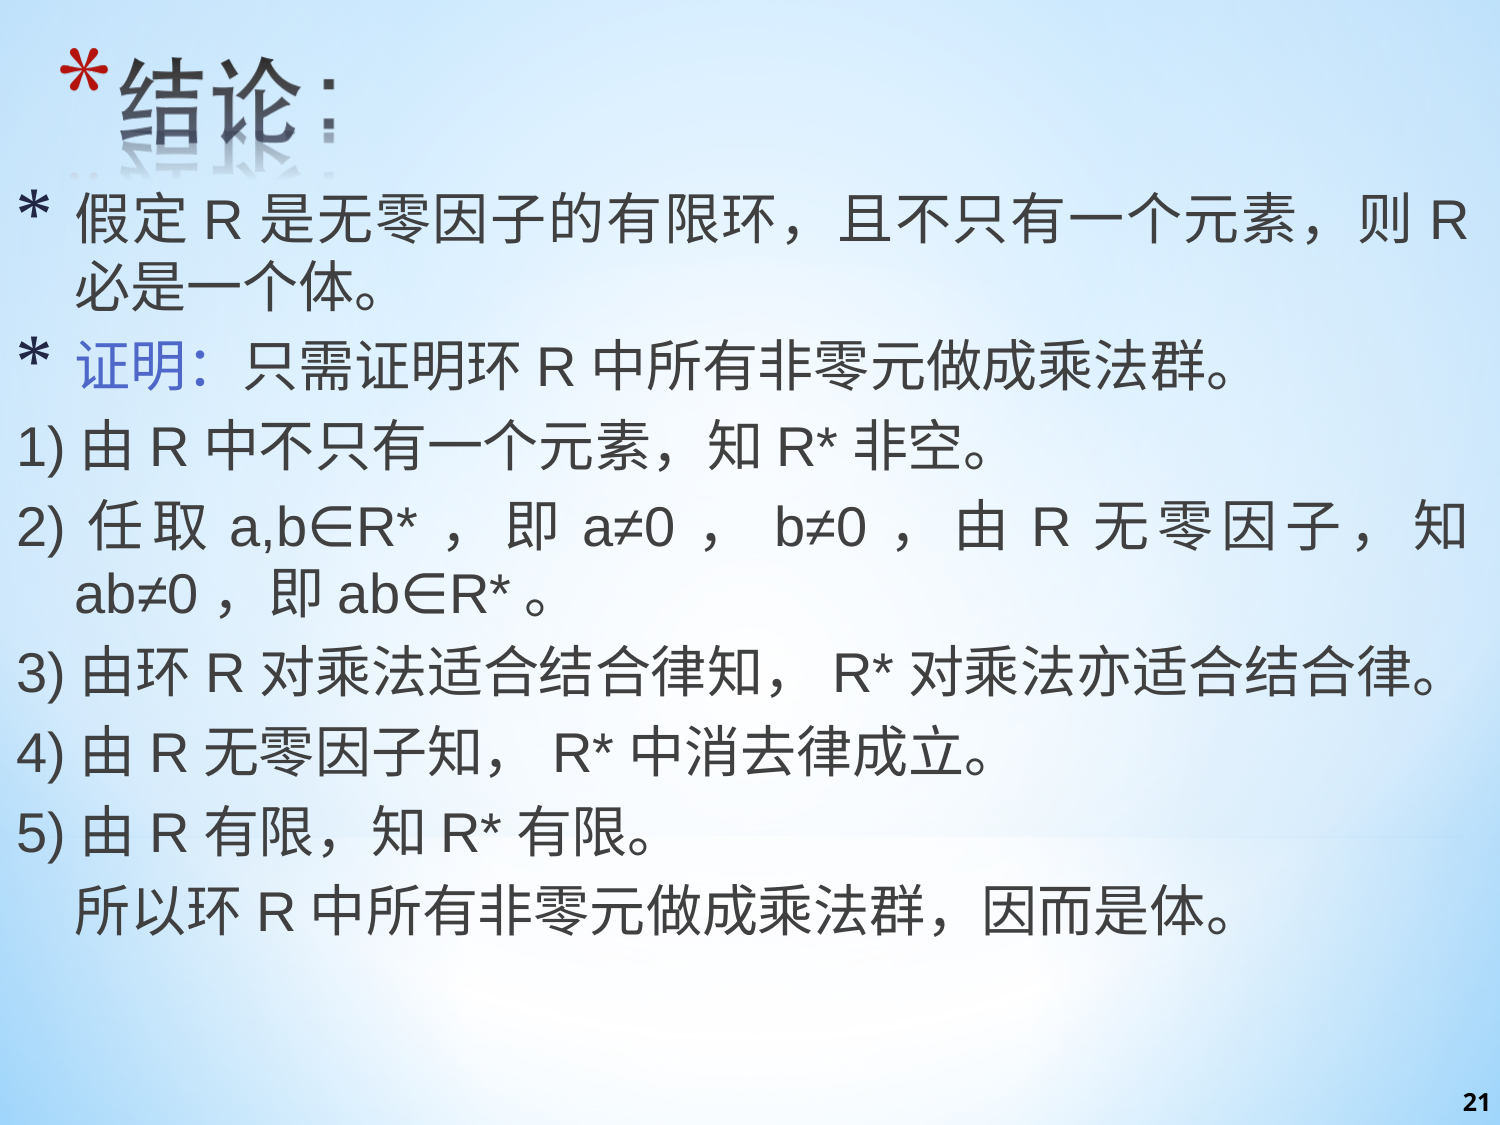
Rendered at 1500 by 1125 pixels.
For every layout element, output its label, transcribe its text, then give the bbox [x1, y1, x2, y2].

list 假定R是无零因子的有限环，且不只有一个元素，则R必是一个体。 证明：只需证明环R中所有非零元做成乘法群。 1)由R中不只有一个元素，知R*非空。 2)任取a,b∈R*，即a≠0，b≠0，由R无零因子，知ab≠0，即ab∈R*。 3)由环R对乘法适合结合律知，R*对乘法亦适合结合律。 4)由R无零因子知，R*中消去律成立。 5)由R有限，知R*有限。 所以环R中所有非零元做成乘法群，因而是体。 [8, 176, 1492, 1099]
picture [0, 0, 1500, 1125]
slide_number 21 [1453, 1080, 1500, 1125]
